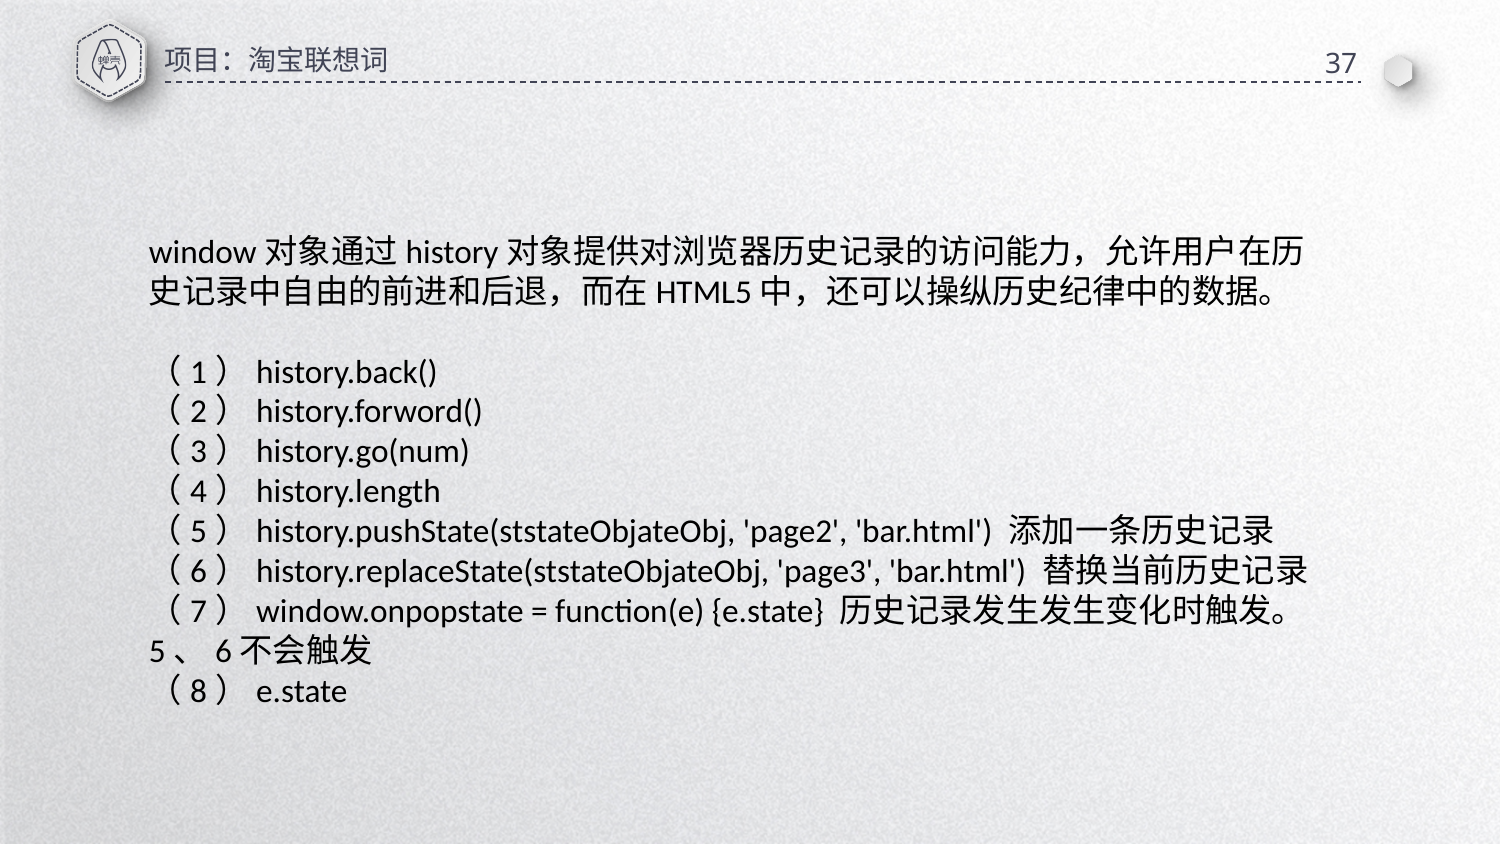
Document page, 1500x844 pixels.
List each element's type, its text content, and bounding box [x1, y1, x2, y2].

text_box 项目：淘宝联想词 [156, 38, 528, 81]
text_box window对象通过history对象提供对浏览器历史记录的访问能力，允许用户在历史记录中自由的前进和后退，而在HTML5中，还可以操纵历史纪律中的数据。 （1）history.back() （2）history.forword() （3）history.go(num) （4）history.length （5）history.pushState(ststateObjateObj, 'page2', 'bar.html') 添加一条历史记录 （6）history.replaceState(ststateObjateObj, 'page3', 'bar.html') 替换当前历史记录 （7）window.onpopstate = function(e) {e.state} 历史记录发生发生变化时触发。5、6不会触发 （8）e.state [134, 222, 1335, 717]
picture [0, 0, 1500, 844]
text_box 37 [1316, 41, 1370, 84]
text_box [1382, 56, 1415, 86]
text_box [67, 23, 151, 98]
